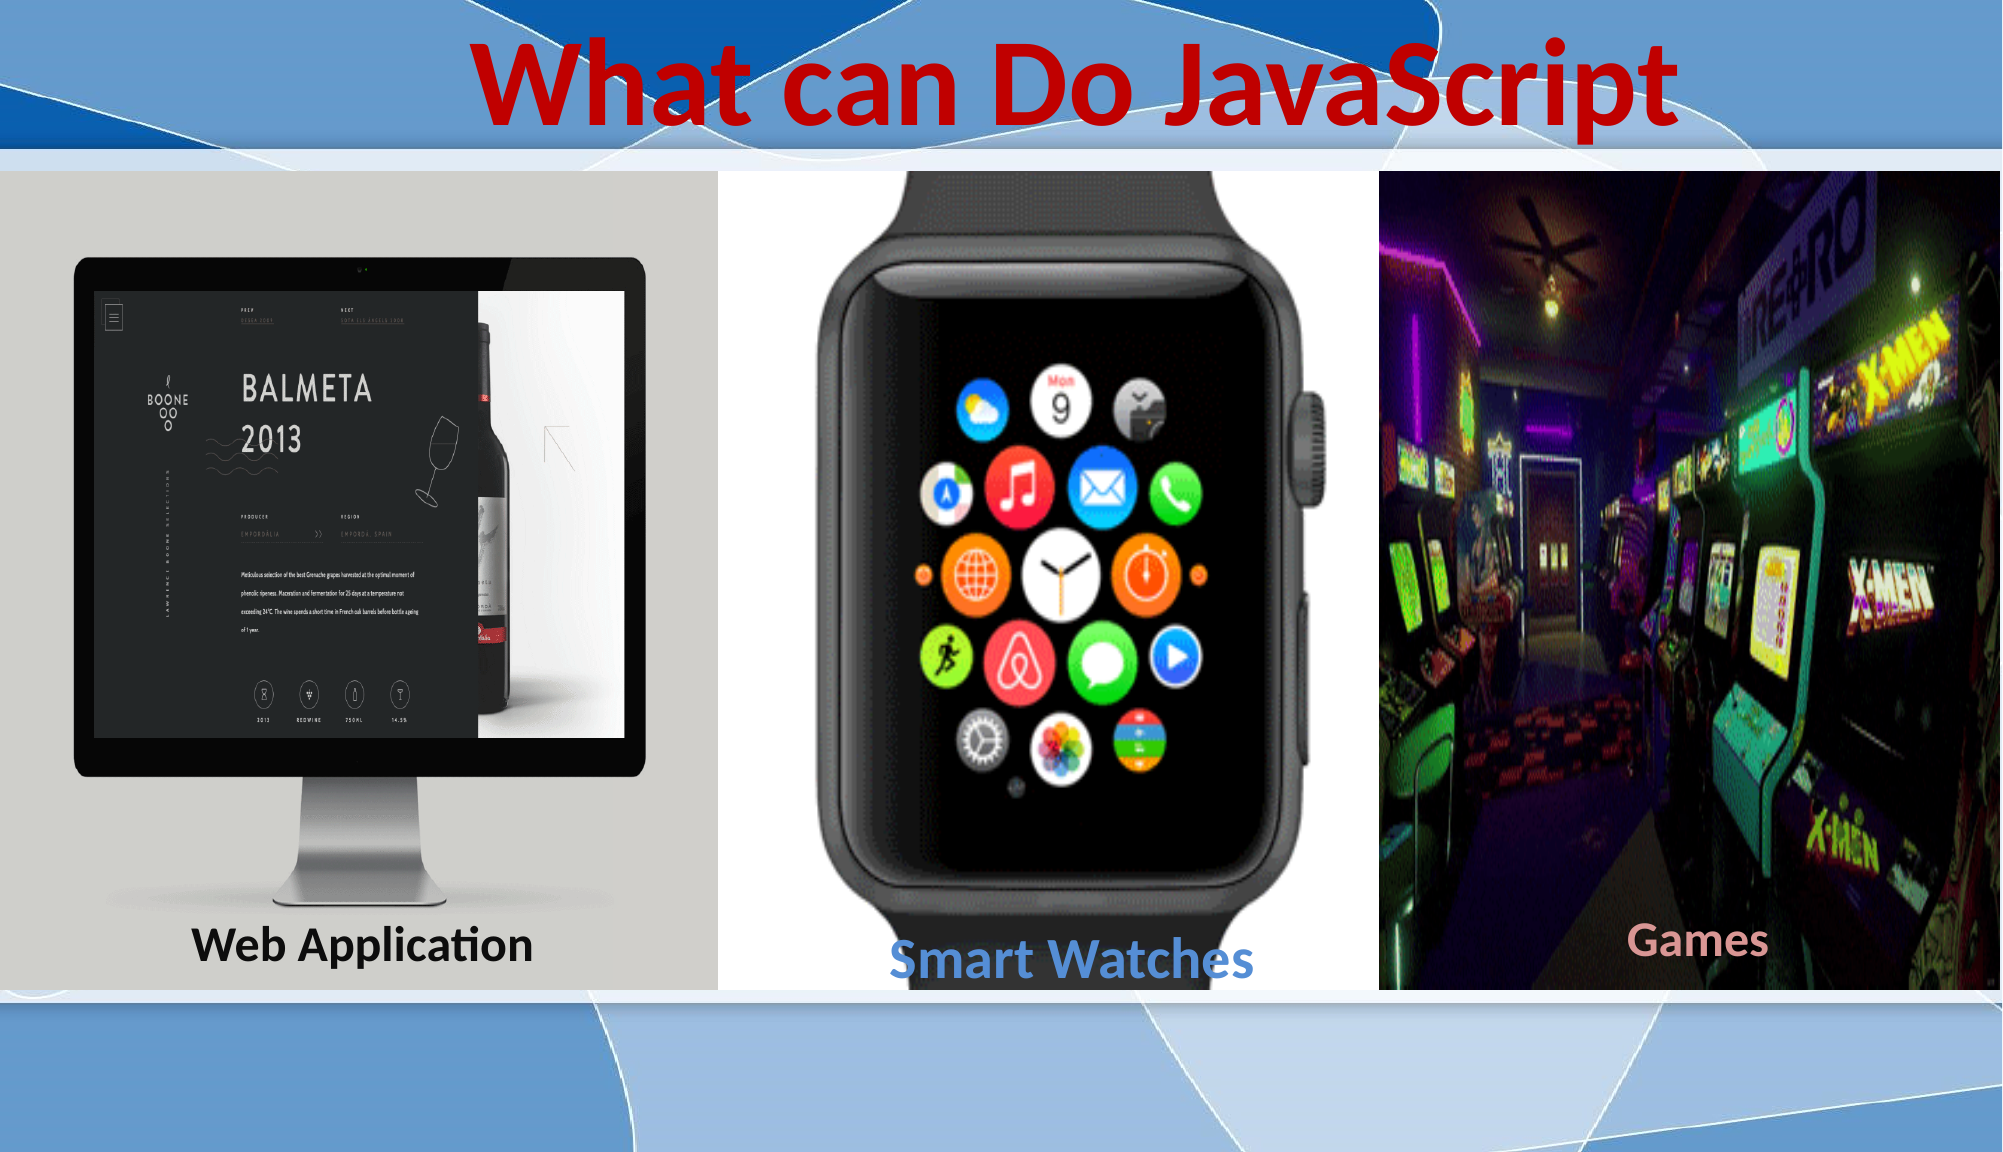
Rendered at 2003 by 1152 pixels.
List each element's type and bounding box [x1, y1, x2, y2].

text_box [718, 171, 1402, 1014]
picture [0, 0, 2003, 1152]
text_box [1378, 171, 2000, 990]
text_box [0, 171, 716, 990]
